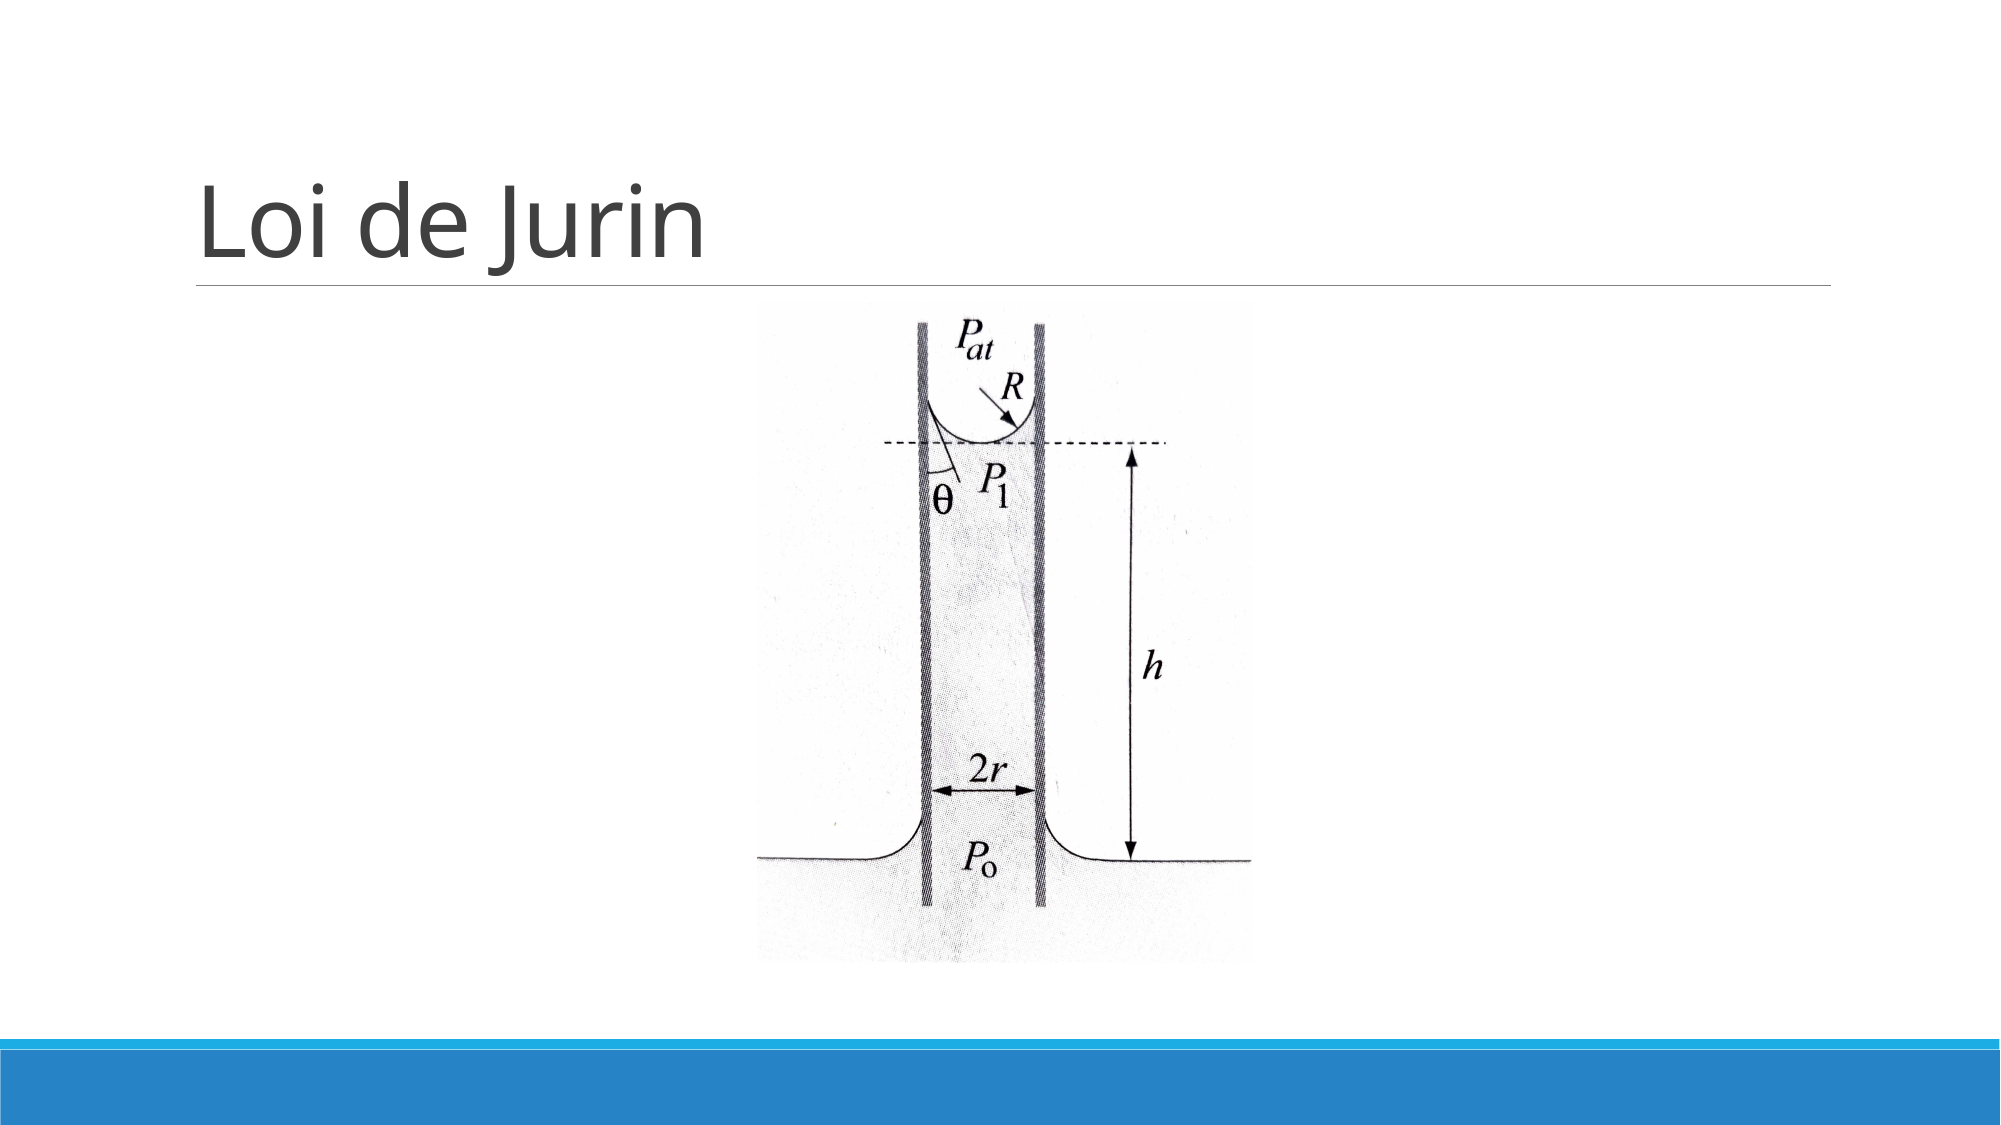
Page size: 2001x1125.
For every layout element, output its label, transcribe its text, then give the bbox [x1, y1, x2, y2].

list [756, 302, 1253, 964]
title Loi de Jurin [180, 47, 1830, 285]
